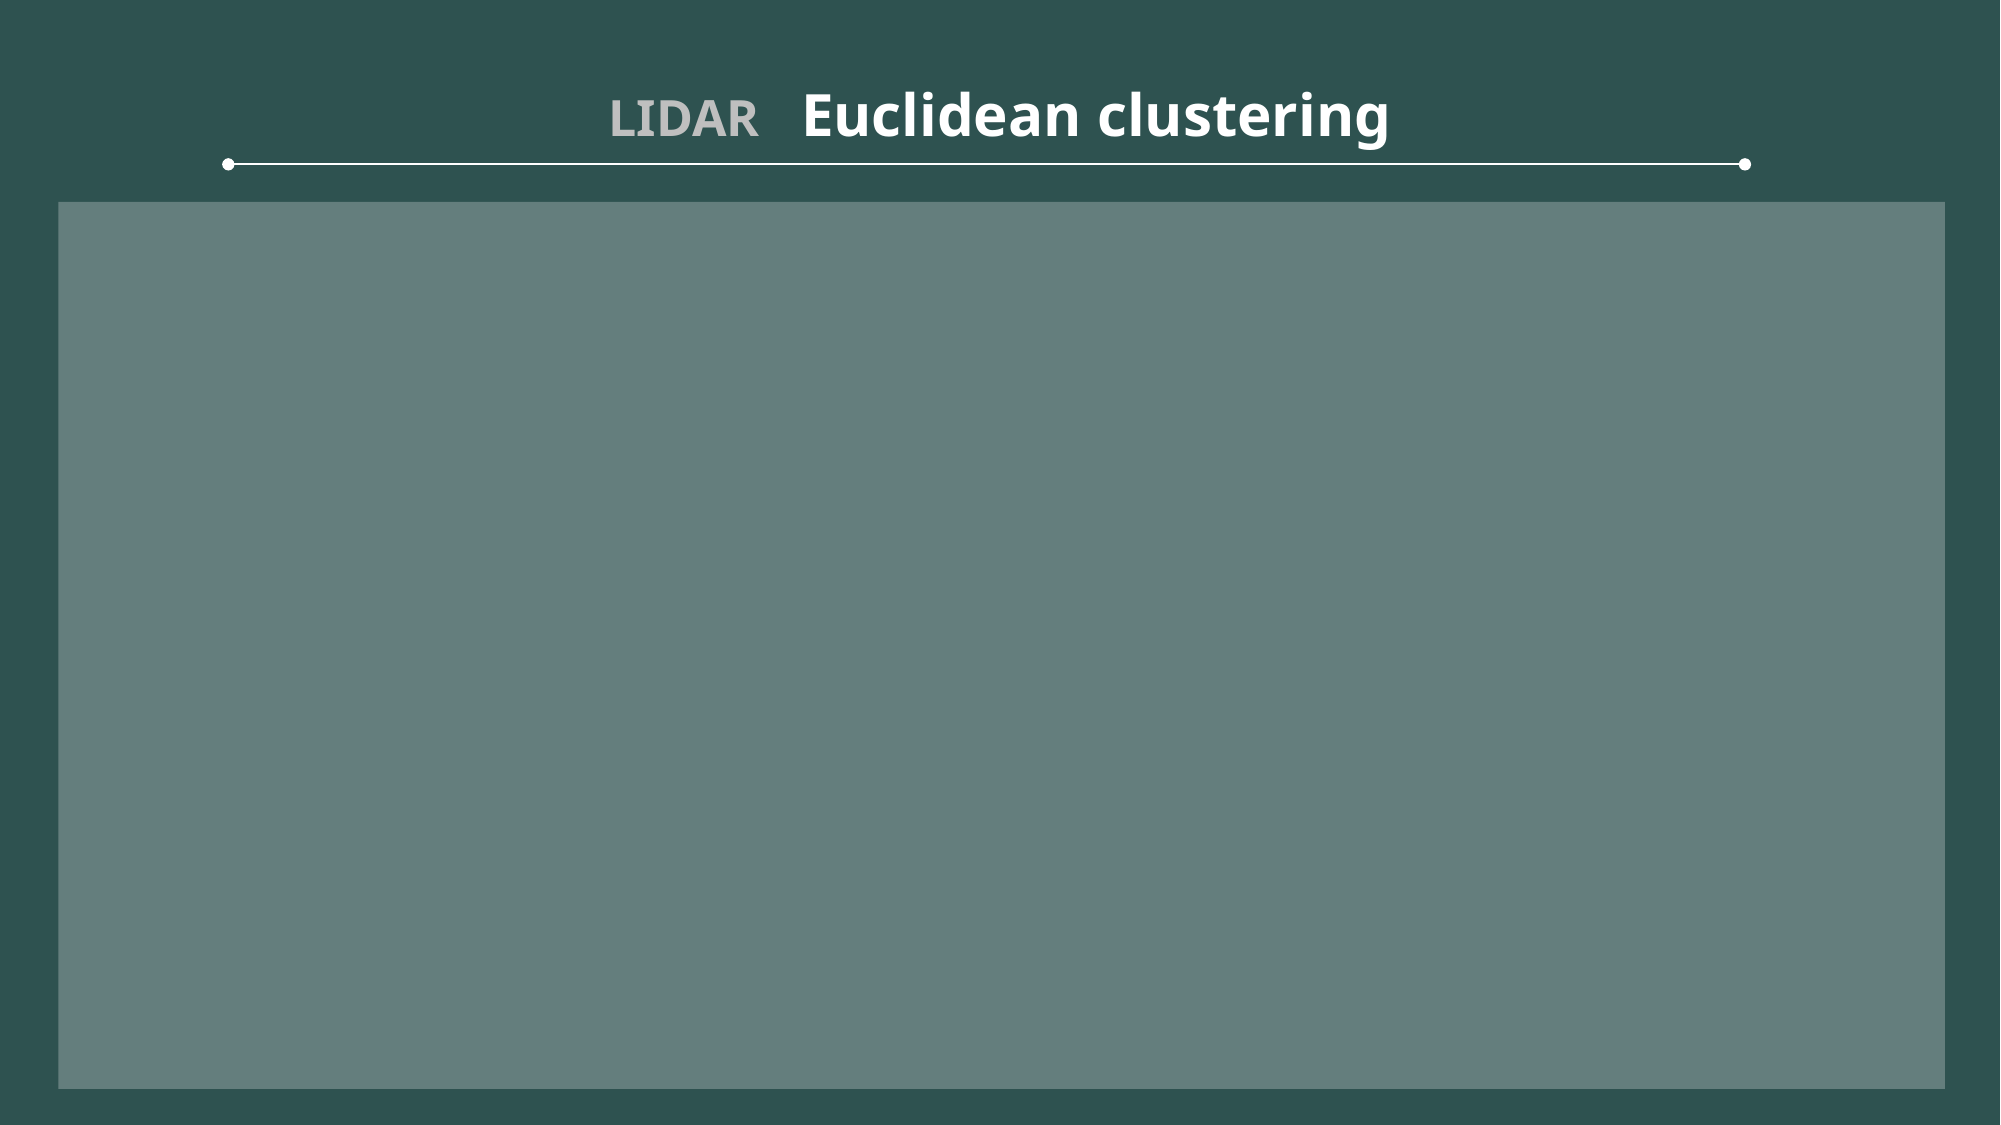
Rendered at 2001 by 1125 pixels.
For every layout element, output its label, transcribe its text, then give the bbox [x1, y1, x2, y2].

text_box LIDAR Euclidean clustering [163, 36, 1837, 156]
text_box [57, 201, 1946, 1090]
